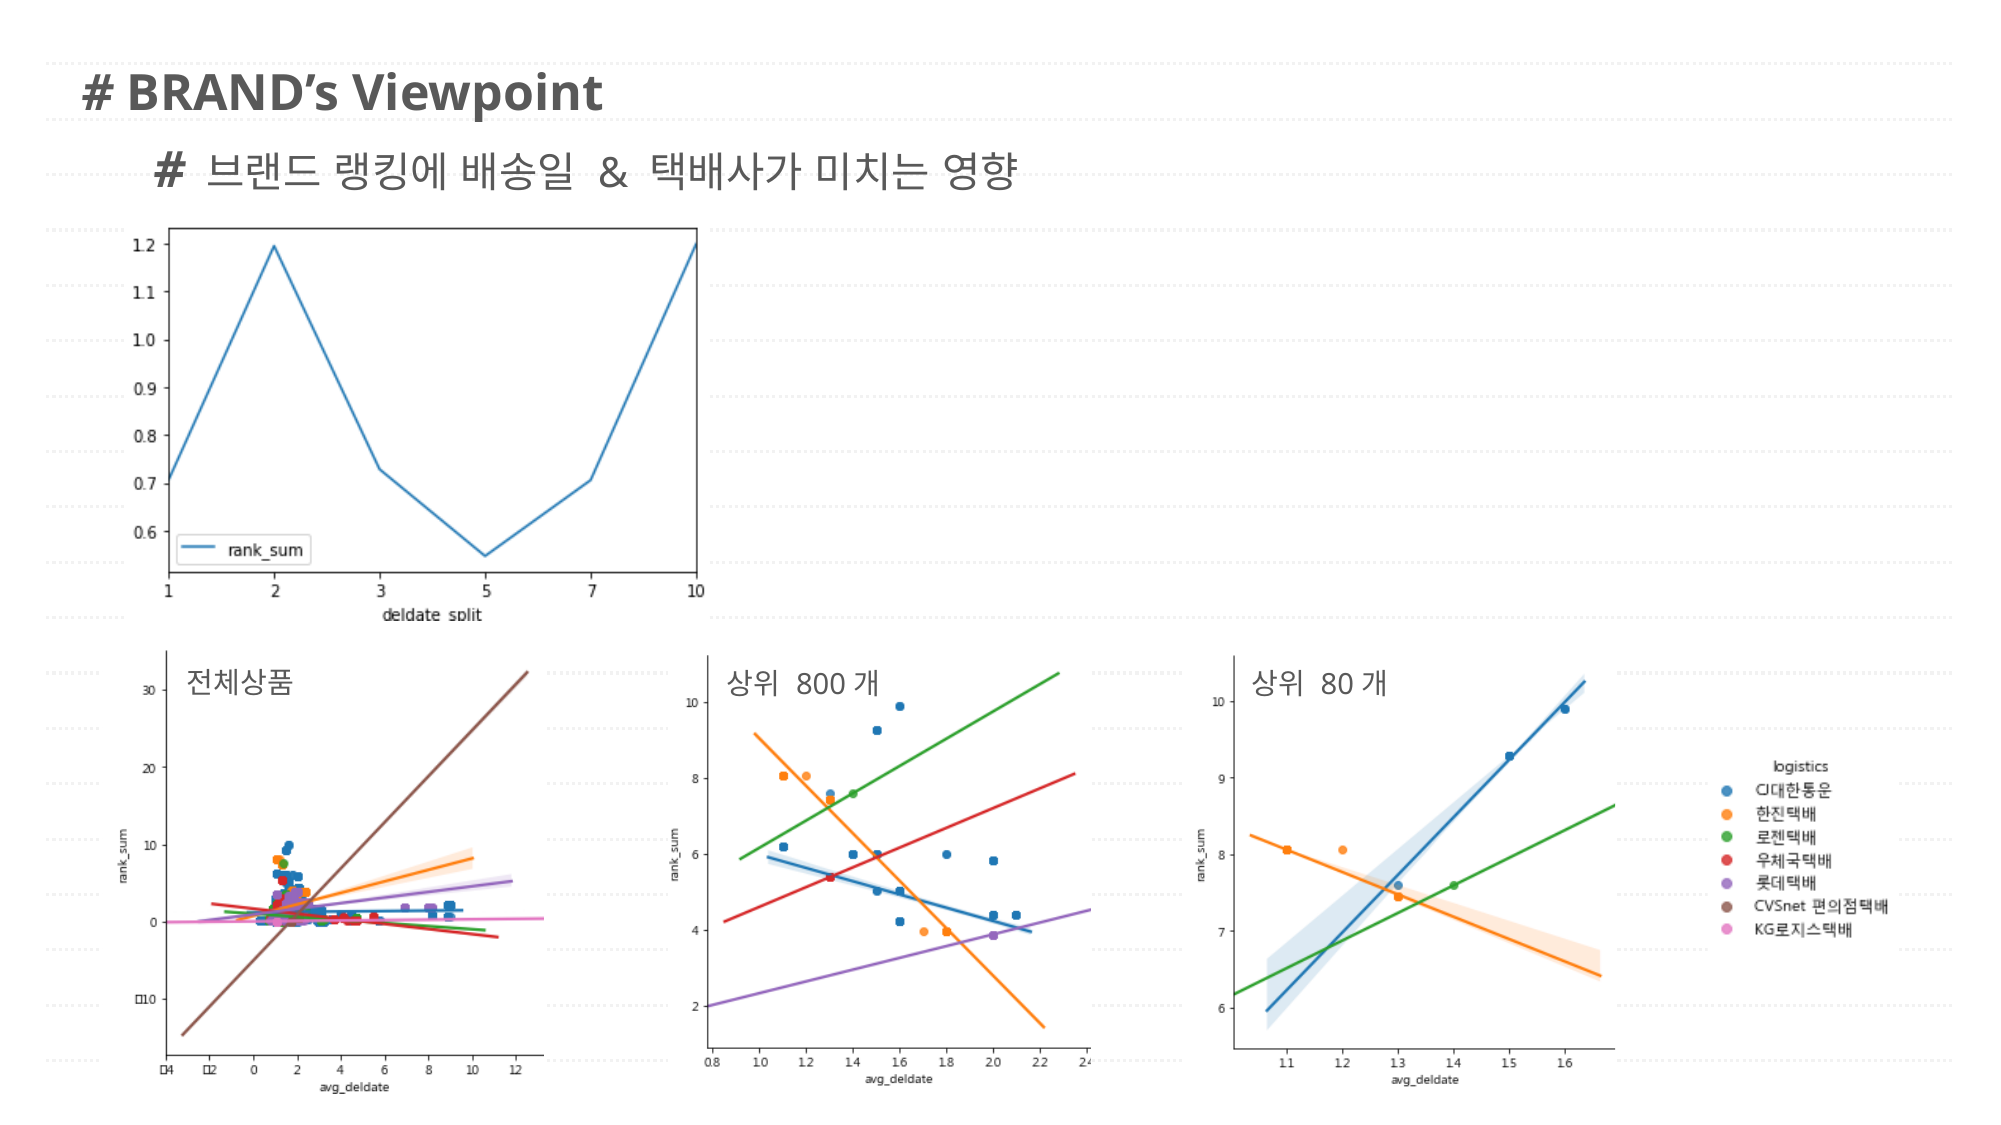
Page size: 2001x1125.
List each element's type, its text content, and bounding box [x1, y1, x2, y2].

picture [1707, 755, 1900, 957]
picture [126, 217, 709, 621]
text_box # 브랜드 랭킹에 배송일 & 택배사가 미치는 영향 [138, 130, 2000, 206]
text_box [101, 647, 576, 1095]
text_box # BRAND’s Viewpoint [66, 53, 1945, 129]
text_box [667, 649, 1092, 1092]
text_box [1182, 648, 1616, 1089]
